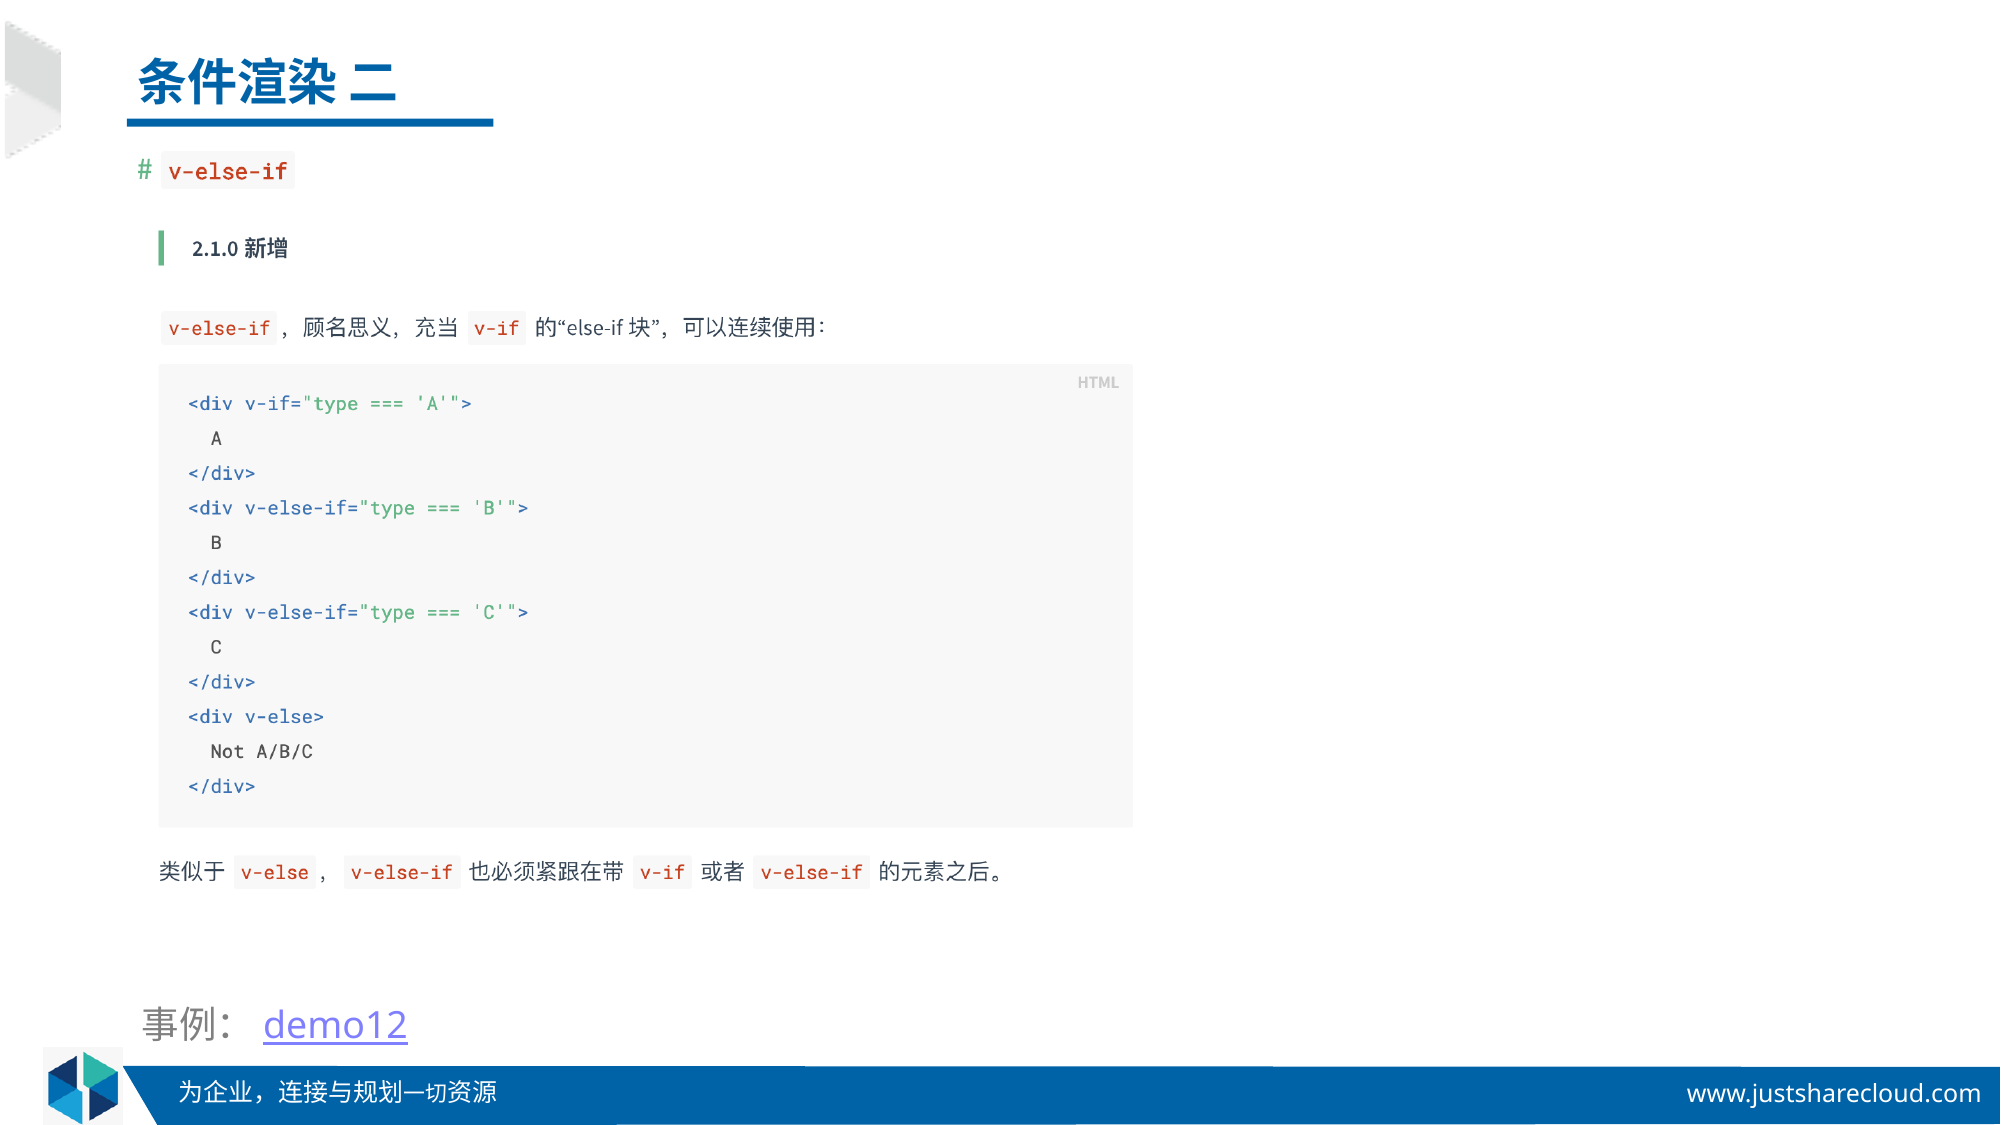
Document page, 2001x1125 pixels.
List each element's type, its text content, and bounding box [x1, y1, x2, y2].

text_box www.justsharecloud.com [1672, 1070, 2000, 1116]
picture [4, 0, 61, 177]
text_box 事例：demo12 [126, 933, 494, 1060]
picture [122, 144, 1144, 933]
text_box [123, 1065, 2000, 1125]
text_box [126, 118, 494, 127]
text_box 条件渲染 二 [122, 43, 625, 118]
picture [43, 1047, 123, 1125]
text_box 为企业，连接与规划一切资源 [164, 1069, 519, 1114]
